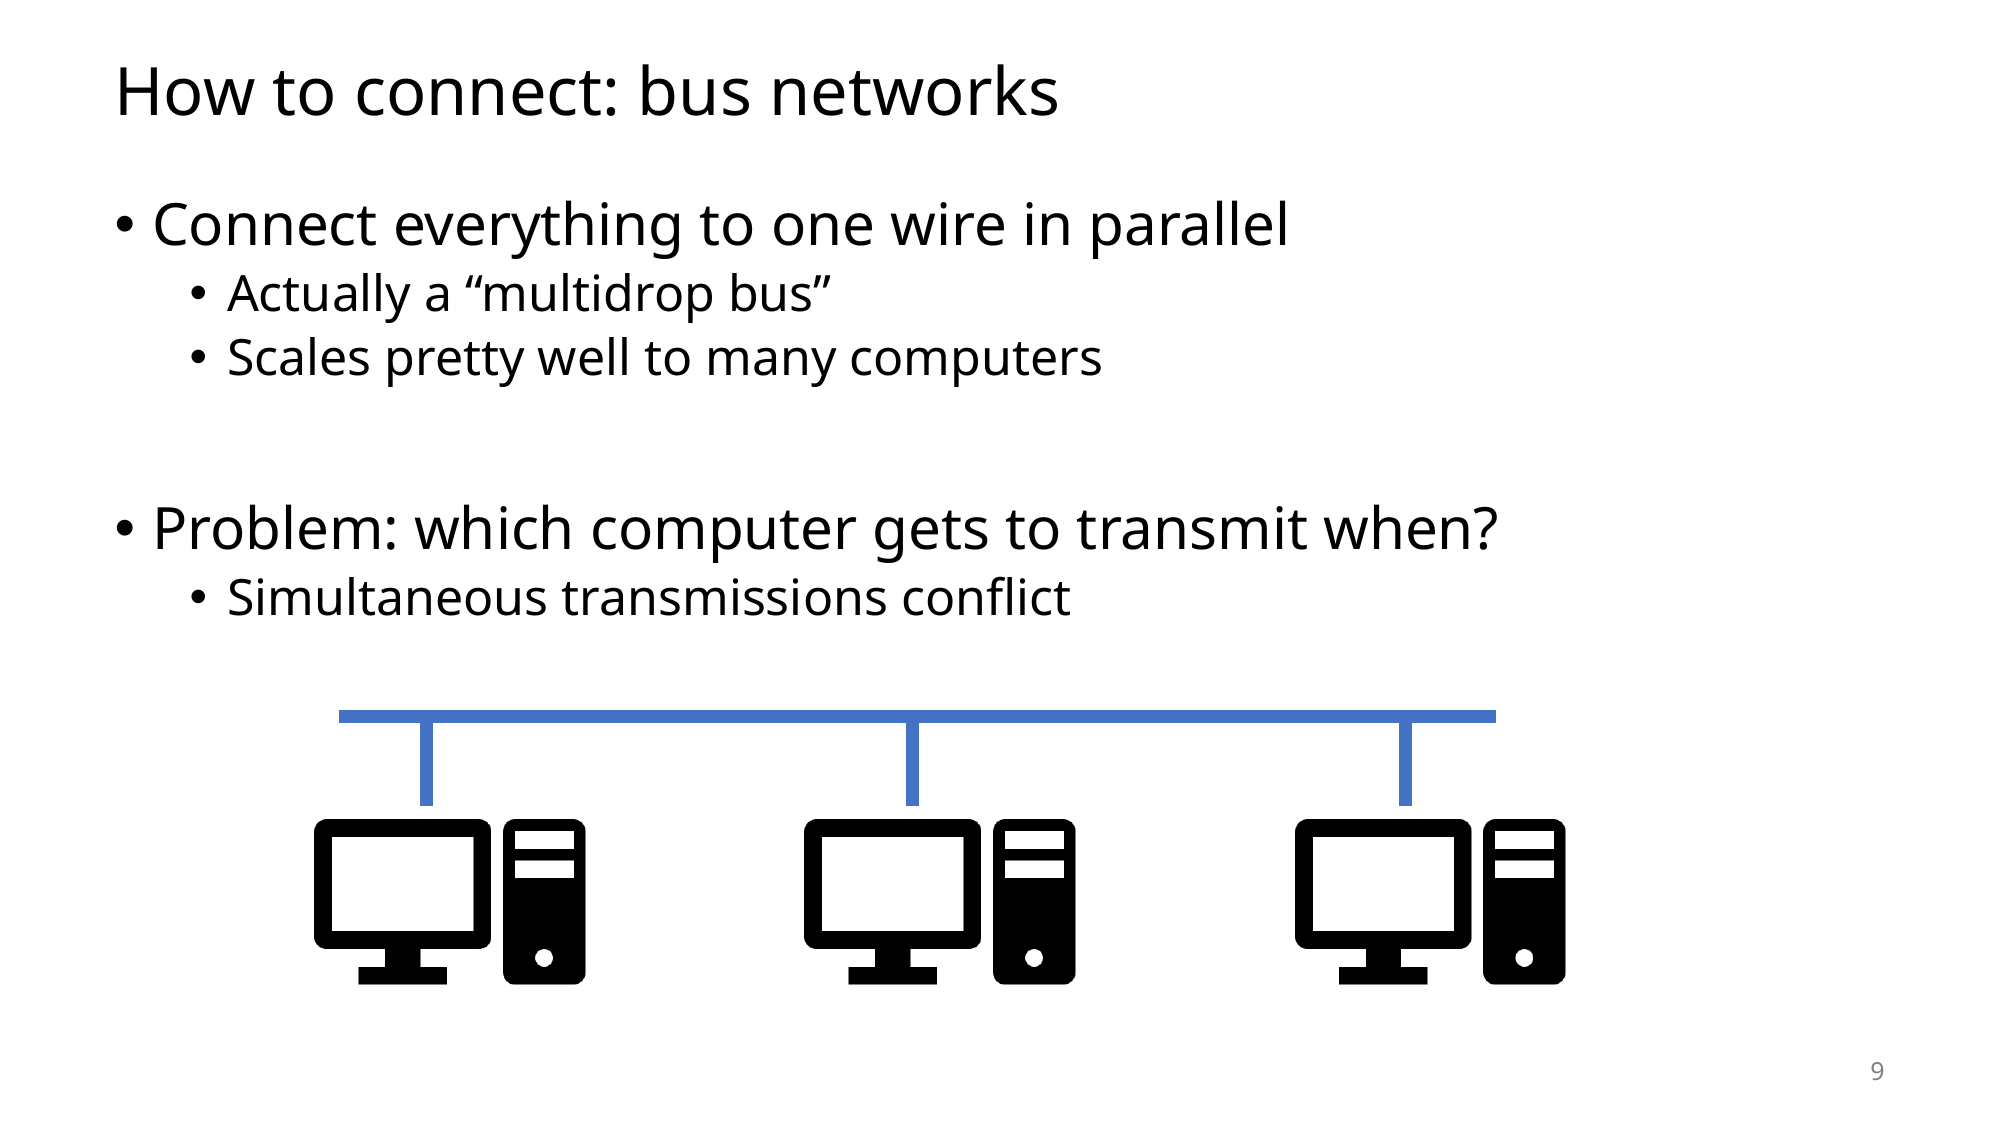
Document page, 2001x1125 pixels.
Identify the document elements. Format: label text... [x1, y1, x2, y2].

title How to connect: bus networks [99, 37, 1900, 150]
picture [1289, 760, 1571, 1043]
picture [308, 760, 591, 1043]
list Connect everything to one wire in parallel Actually a “multidrop bus” Scales pretty well to many computers Problem: which computer gets to transmit when? Simultaneous transmissions conflict [99, 187, 1900, 761]
picture [798, 760, 1081, 1043]
slide_number 9 [1749, 1042, 1900, 1103]
